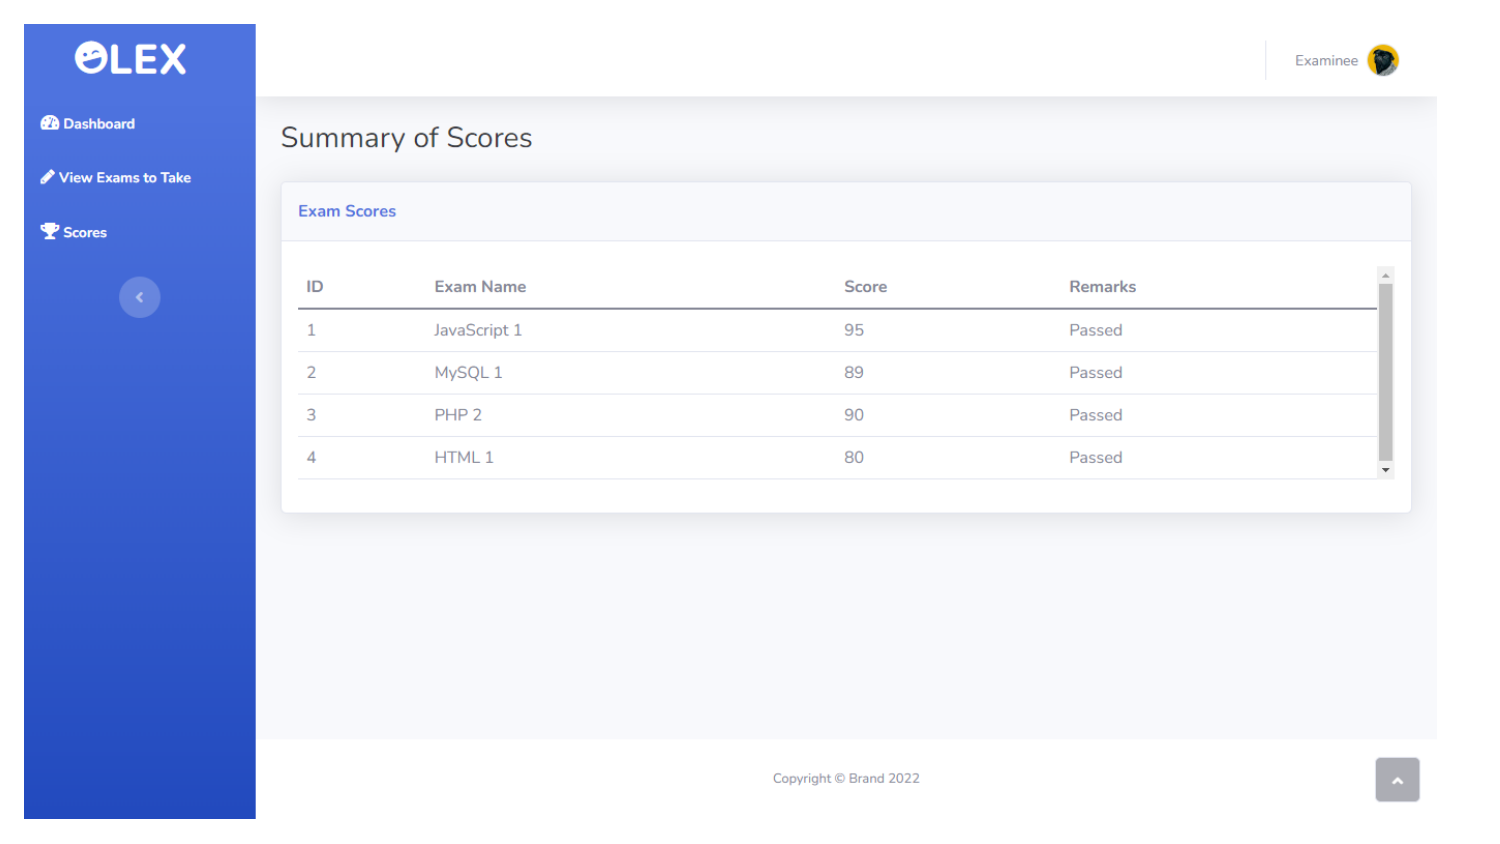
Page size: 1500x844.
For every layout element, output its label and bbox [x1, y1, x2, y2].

picture [24, 24, 1437, 819]
